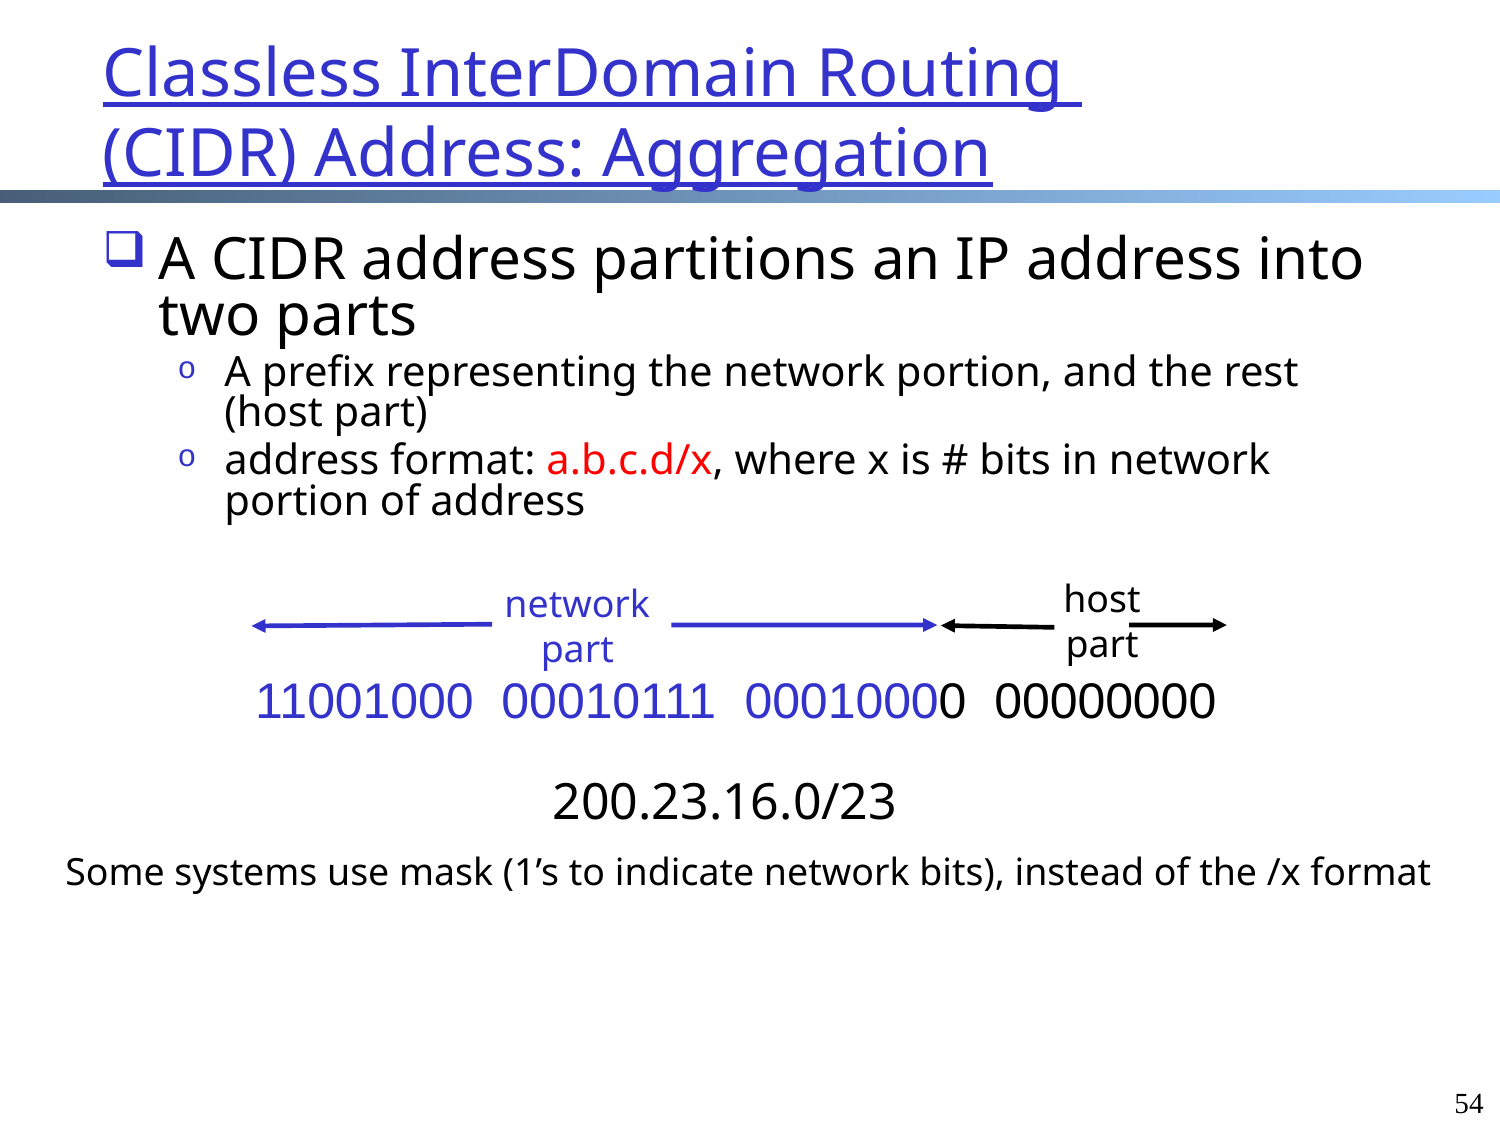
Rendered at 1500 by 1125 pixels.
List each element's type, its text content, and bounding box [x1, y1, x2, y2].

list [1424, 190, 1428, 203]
title Classless InterDomain Routing (CIDR) Address: Aggregation [87, 16, 1404, 204]
list A CIDR address partitions an IP address into two parts A prefix representing the network portion, and the rest (host part) address format: a.b.c.d/x, where x is # bits in network portion of address [87, 227, 1418, 515]
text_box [233, 566, 1239, 838]
slide_number 54 [1428, 1076, 1500, 1125]
text_box Some systems use mask (1’s to indicate network bits), instead of the /x format [50, 840, 1448, 900]
